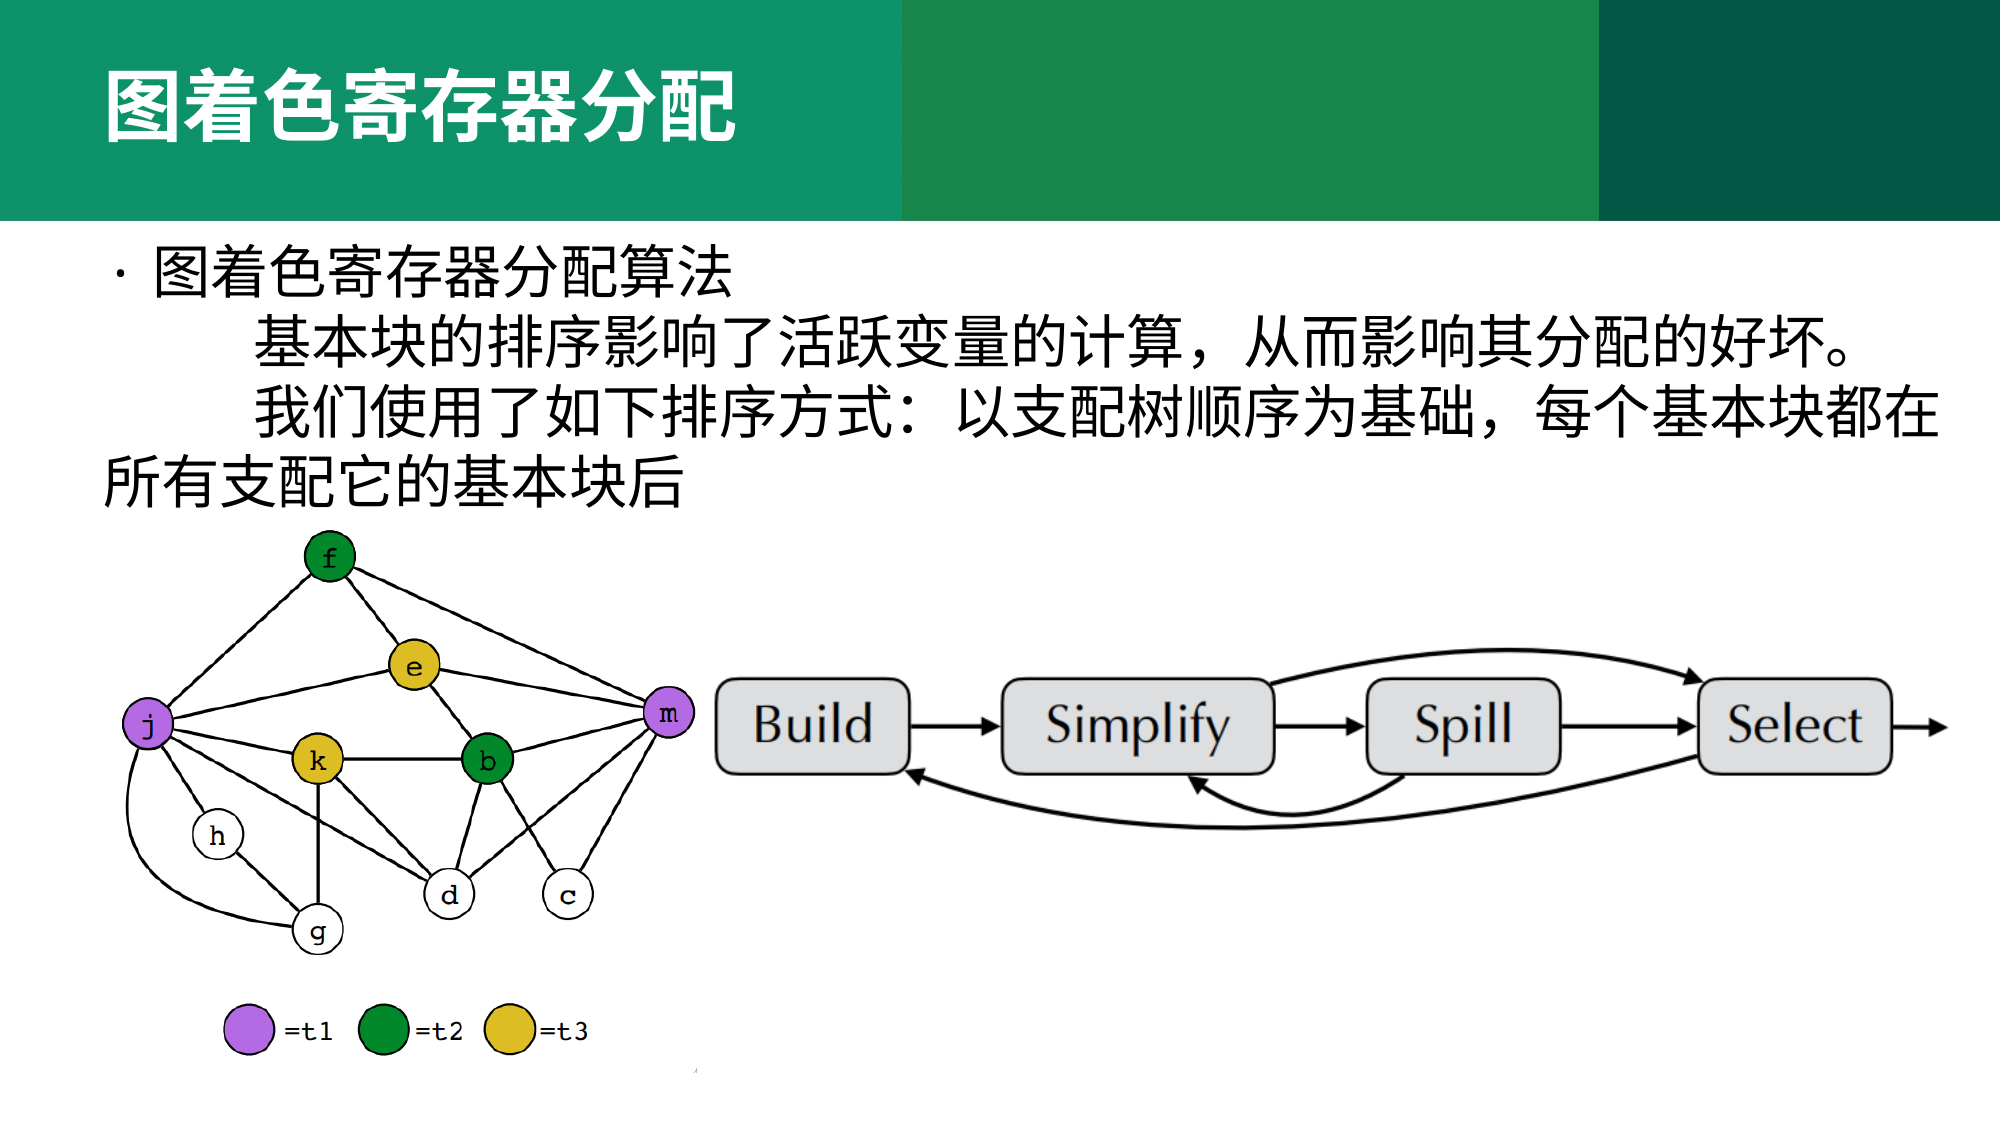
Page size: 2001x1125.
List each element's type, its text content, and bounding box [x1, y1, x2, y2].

list 图着色寄存器分配 [88, 59, 1305, 175]
picture [0, 0, 2000, 1125]
text_box ·图着色寄存器分配算法 基本块的排序影响了活跃变量的计算，从而影响其分配的好坏。 我们使用了如下排序方式：以支配树顺序为基础，每个基本块都在所有支配它的基本块后 [88, 227, 1972, 523]
